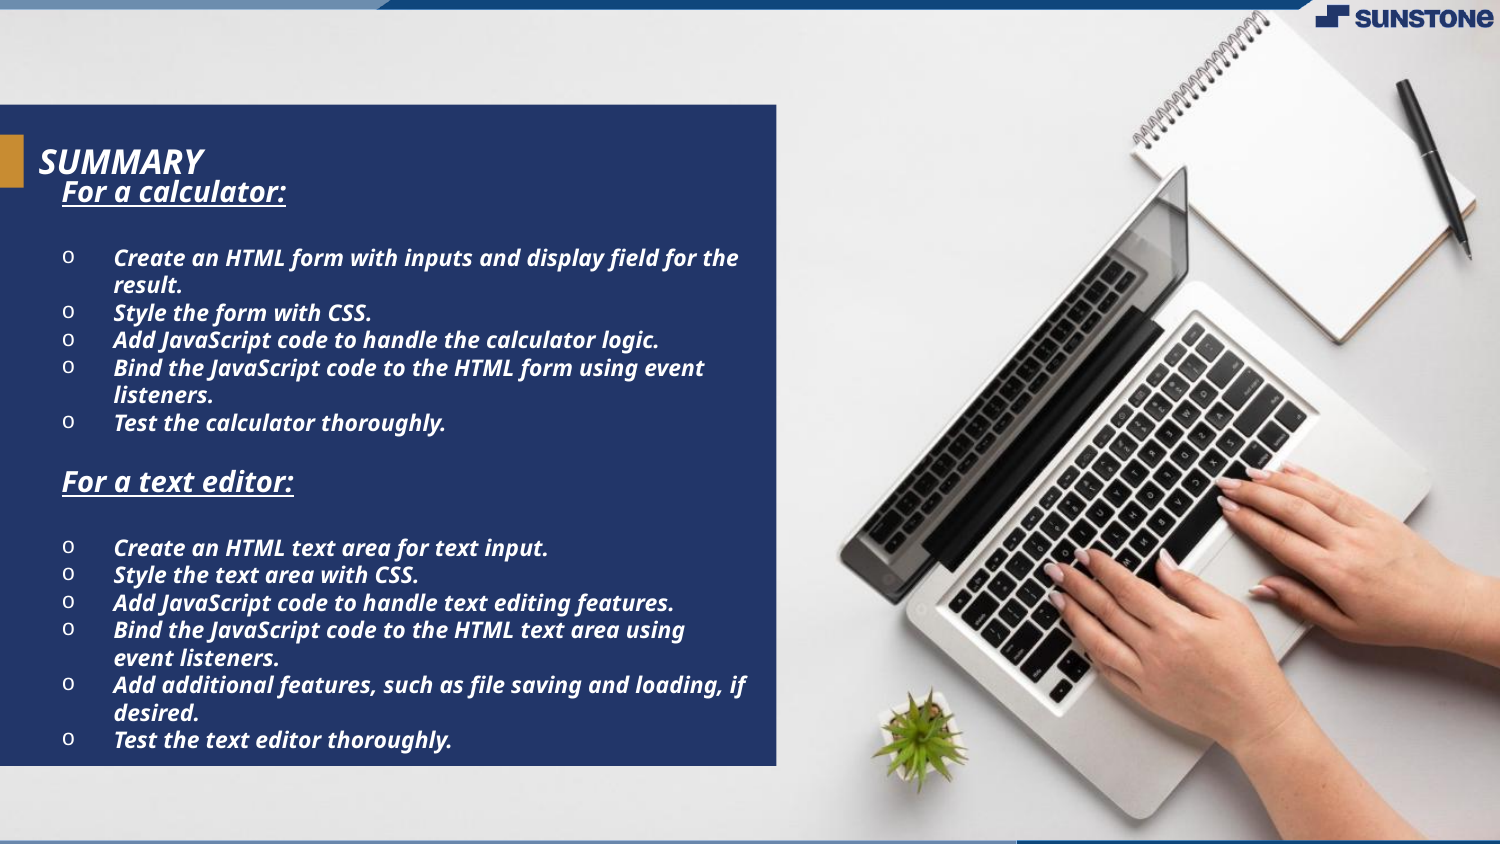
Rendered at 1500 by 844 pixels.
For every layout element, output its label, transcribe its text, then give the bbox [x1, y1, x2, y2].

title SUMMARY [23, 132, 585, 166]
picture [0, 0, 1500, 844]
list For a calculator: Create an HTML form with inputs and display field for the result. Style the form with CSS. Add JavaScript code to handle the calculator logic. Bind the JavaScript code to the HTML form using event listeners. Test the calculator thoroughly. For a text editor: Create an HTML text area for text input. Style the text area with CSS. Add JavaScript code to handle text editing features. Bind the JavaScript code to the HTML text area using event listeners. Add additional features, such as file saving and loading, if desired. Test the text editor thoroughly. [23, 166, 763, 762]
